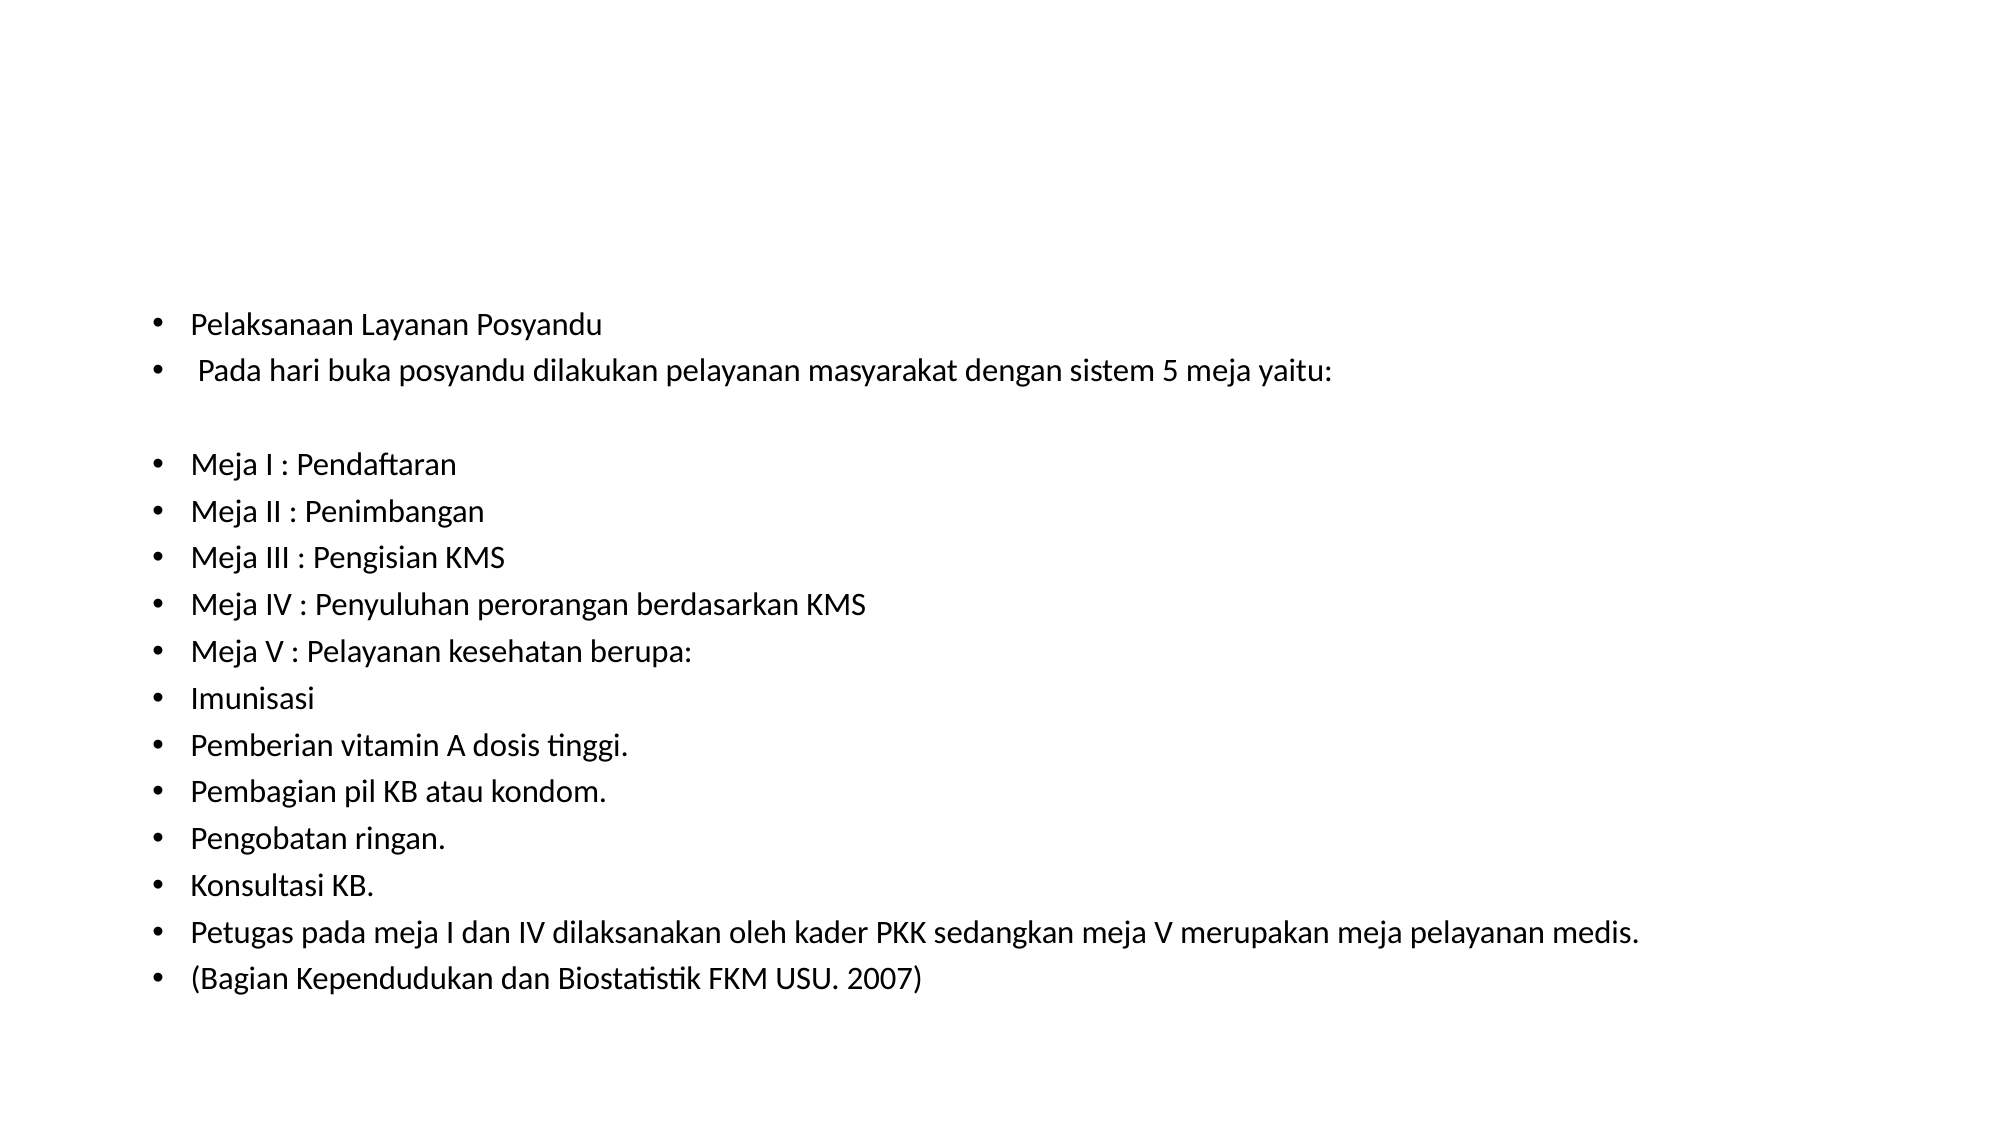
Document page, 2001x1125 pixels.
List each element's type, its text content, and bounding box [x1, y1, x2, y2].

list Pelaksanaan Layanan Posyandu Pada hari buka posyandu dilakukan pelayanan masyarakat dengan sistem 5 meja yaitu: Meja I : Pendaftaran Meja II : Penimbangan Meja III : Pengisian KMS Meja IV : Penyuluhan perorangan berdasarkan KMS Meja V : Pelayanan kesehatan berupa: Imunisasi Pemberian vitamin A dosis tinggi. Pembagian pil KB atau kondom. Pengobatan ringan. Konsultasi KB. Petugas pada meja I dan IV dilaksanakan oleh kader PKK sedangkan meja V merupakan meja pelayanan medis. (Bagian Kependudukan dan Biostatistik FKM USU. 2007) [137, 299, 1863, 1014]
